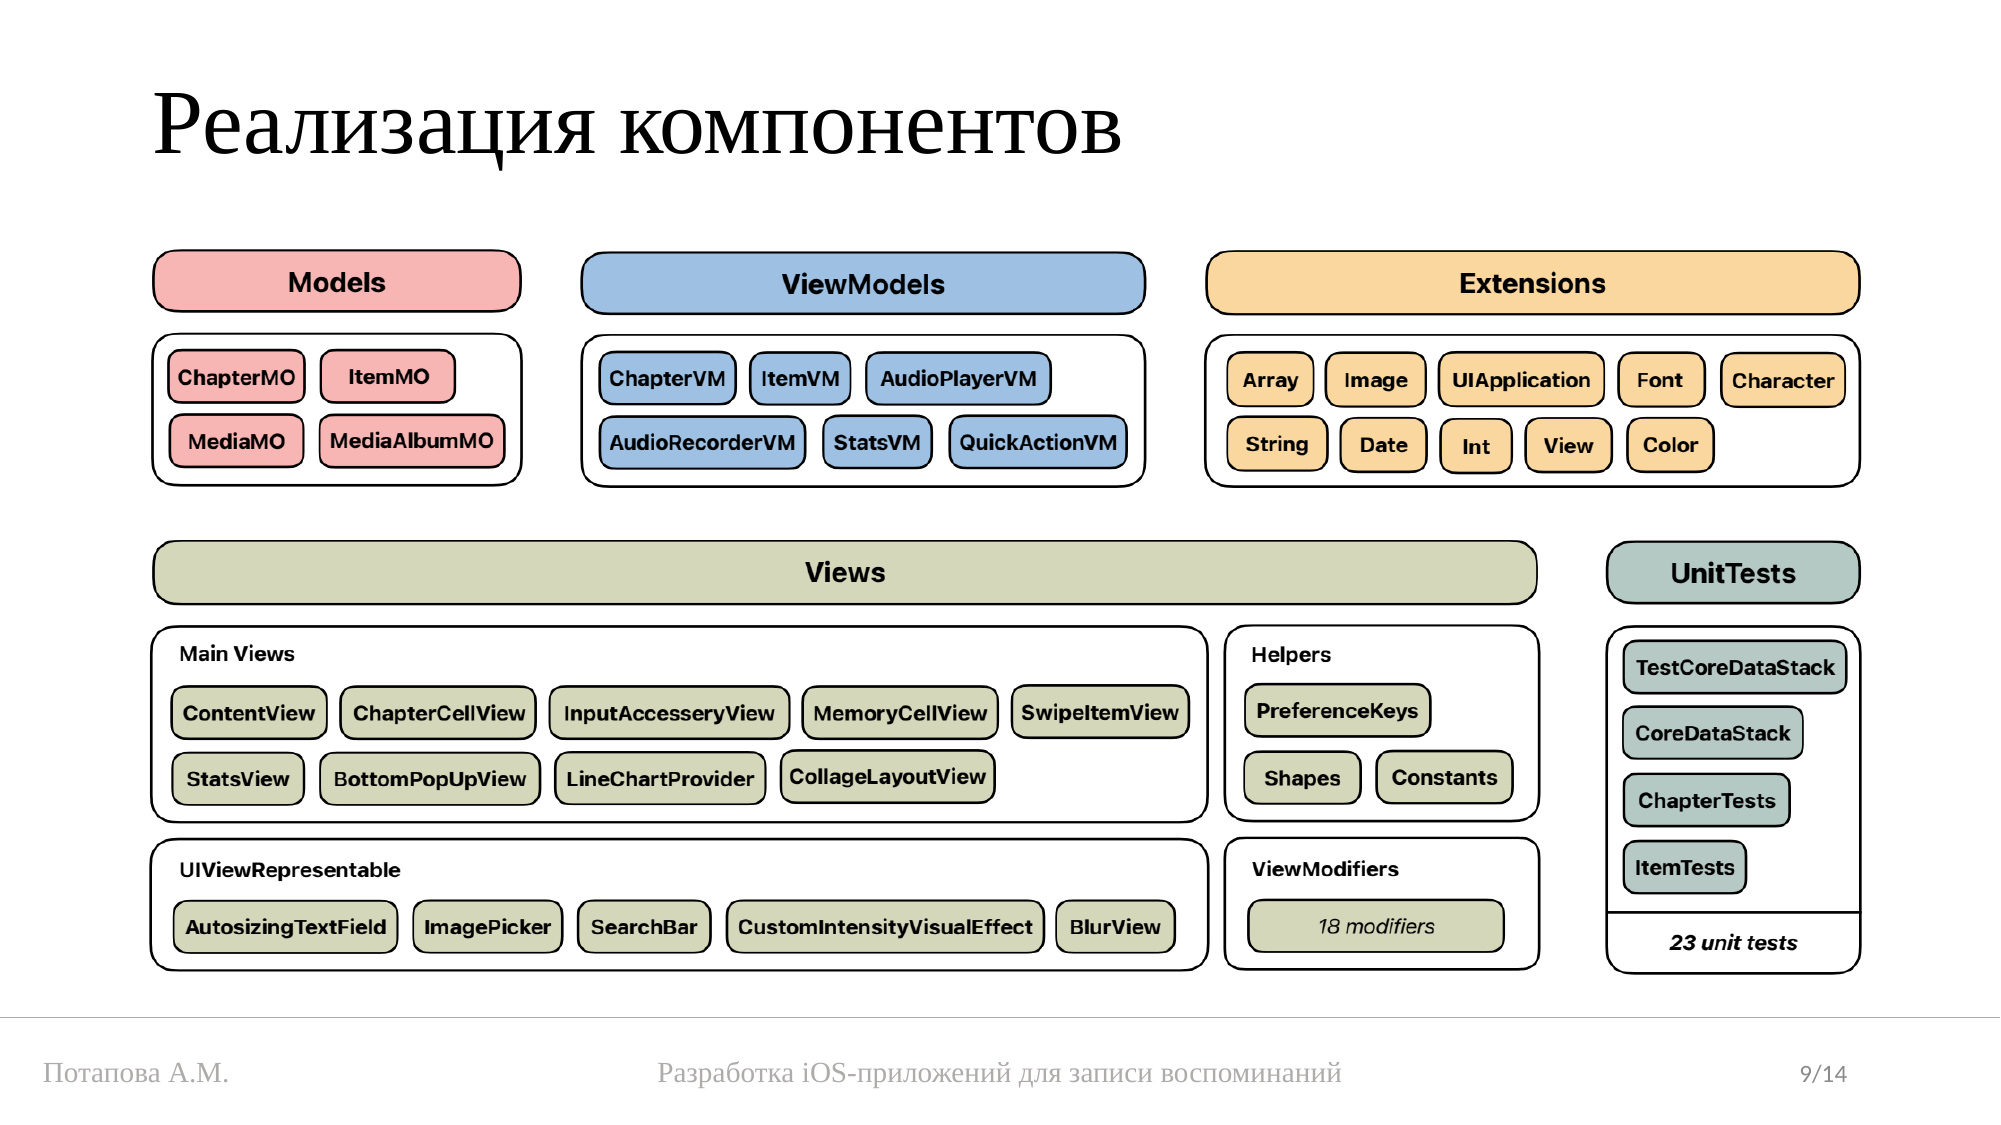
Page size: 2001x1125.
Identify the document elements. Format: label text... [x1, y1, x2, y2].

title Реализация компонентов [137, 0, 1863, 248]
text_box Разработка iOS-приложений для записи воспоминаний [27, 1044, 1972, 1103]
picture [141, 247, 1863, 977]
